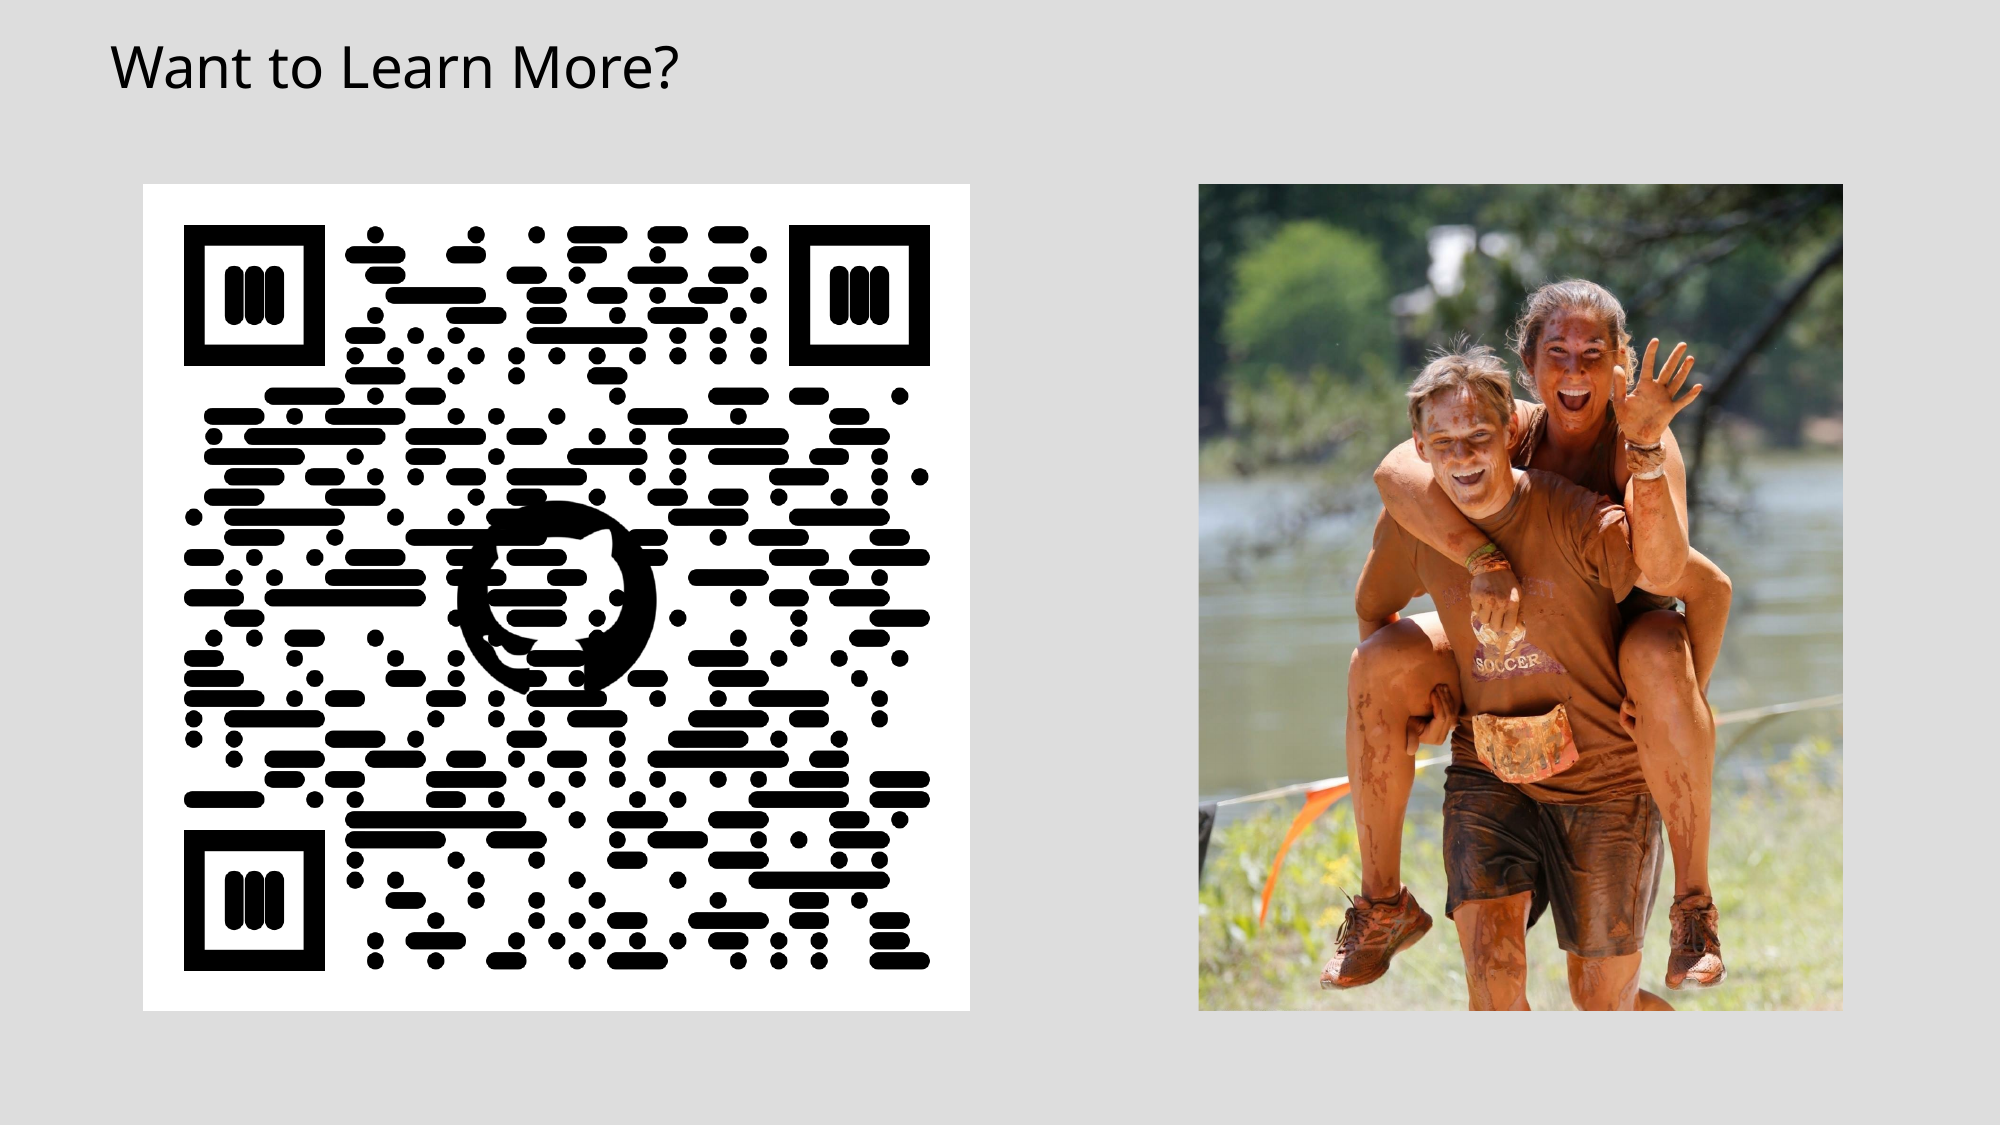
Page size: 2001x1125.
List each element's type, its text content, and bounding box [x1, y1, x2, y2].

text_box Want to Learn More? [95, 22, 1845, 108]
picture [143, 184, 970, 1011]
picture [1198, 184, 1845, 1011]
